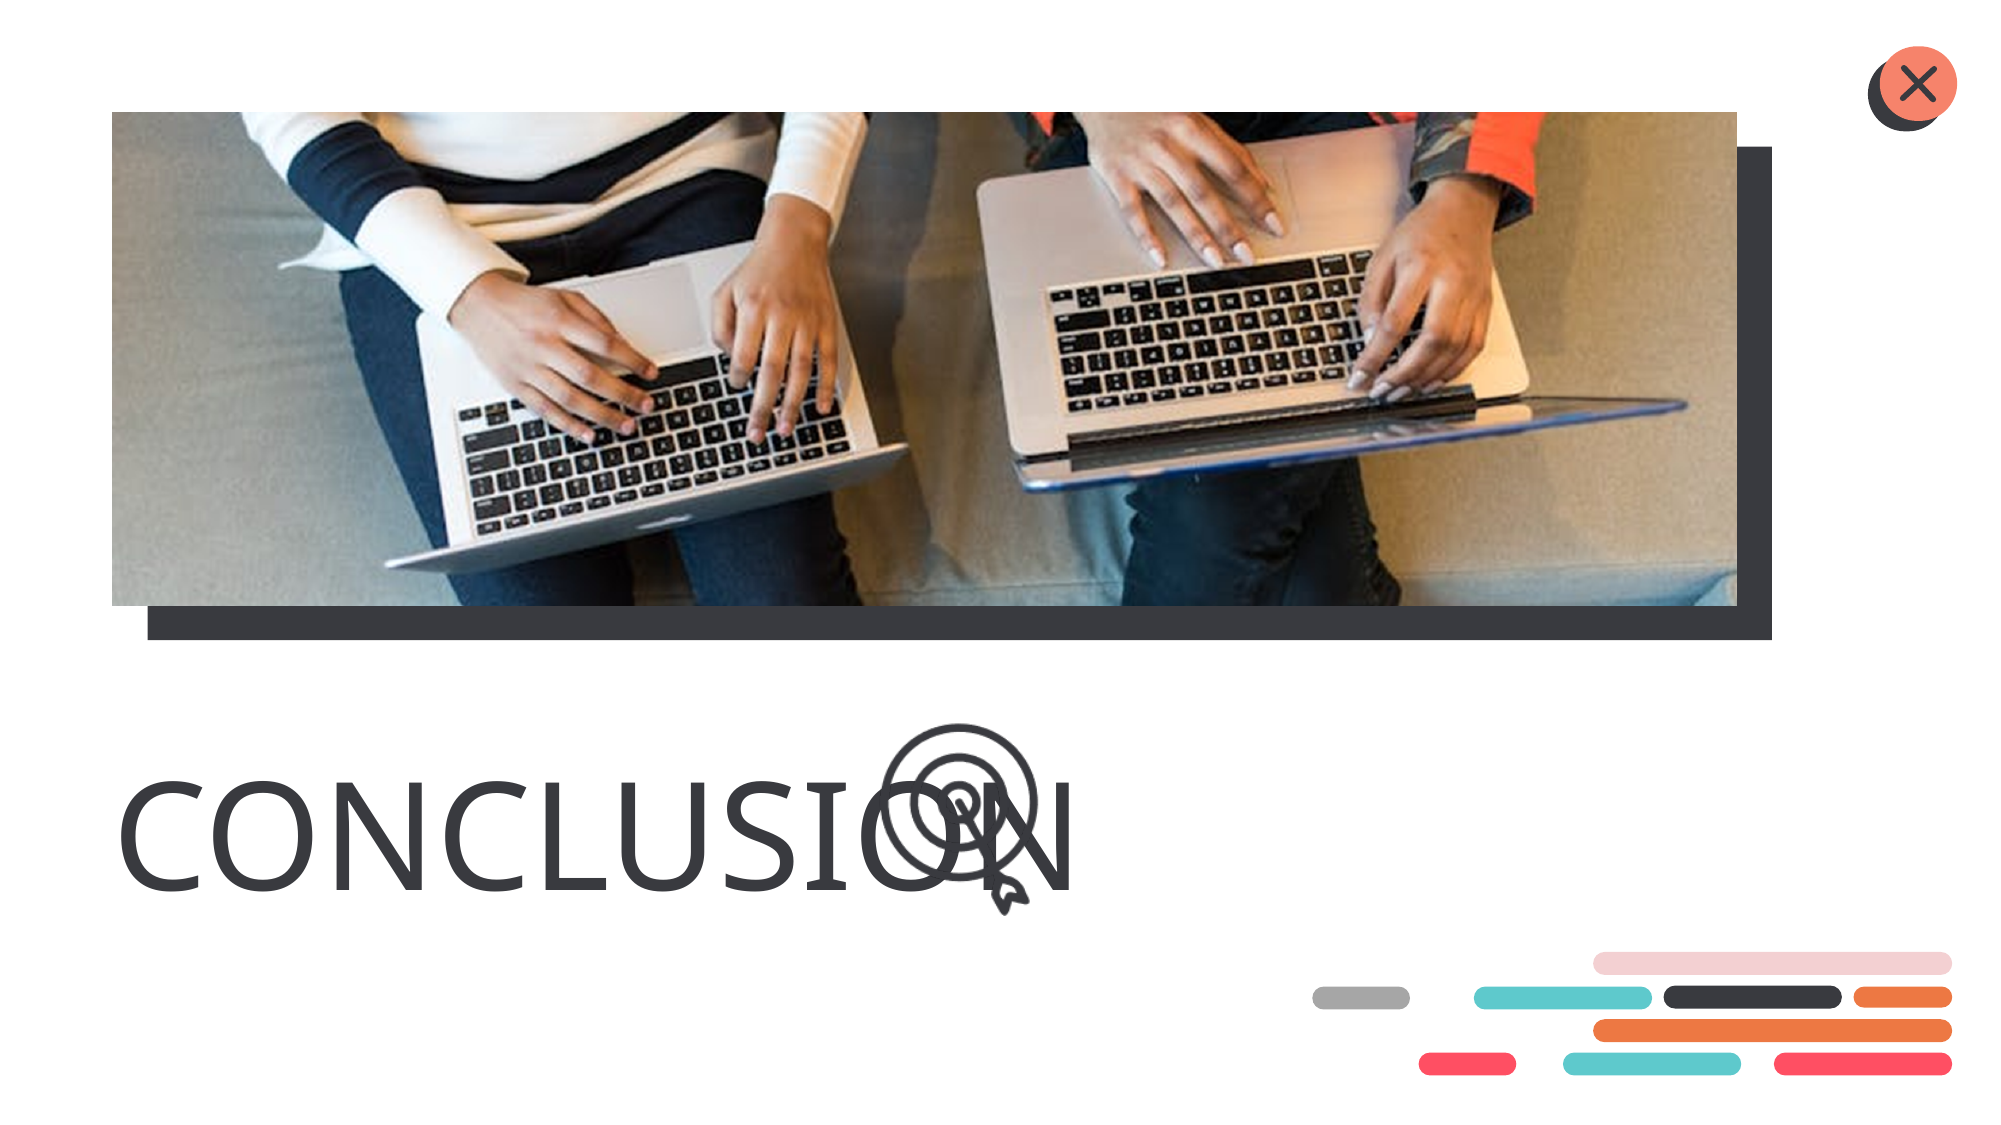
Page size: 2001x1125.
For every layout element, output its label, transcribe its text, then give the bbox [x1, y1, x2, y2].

picture [112, 112, 1737, 606]
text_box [1312, 951, 1953, 1096]
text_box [1854, 18, 1971, 149]
text_box CONCLUSION [112, 705, 1746, 921]
text_box [147, 146, 1772, 641]
picture [870, 714, 1049, 916]
